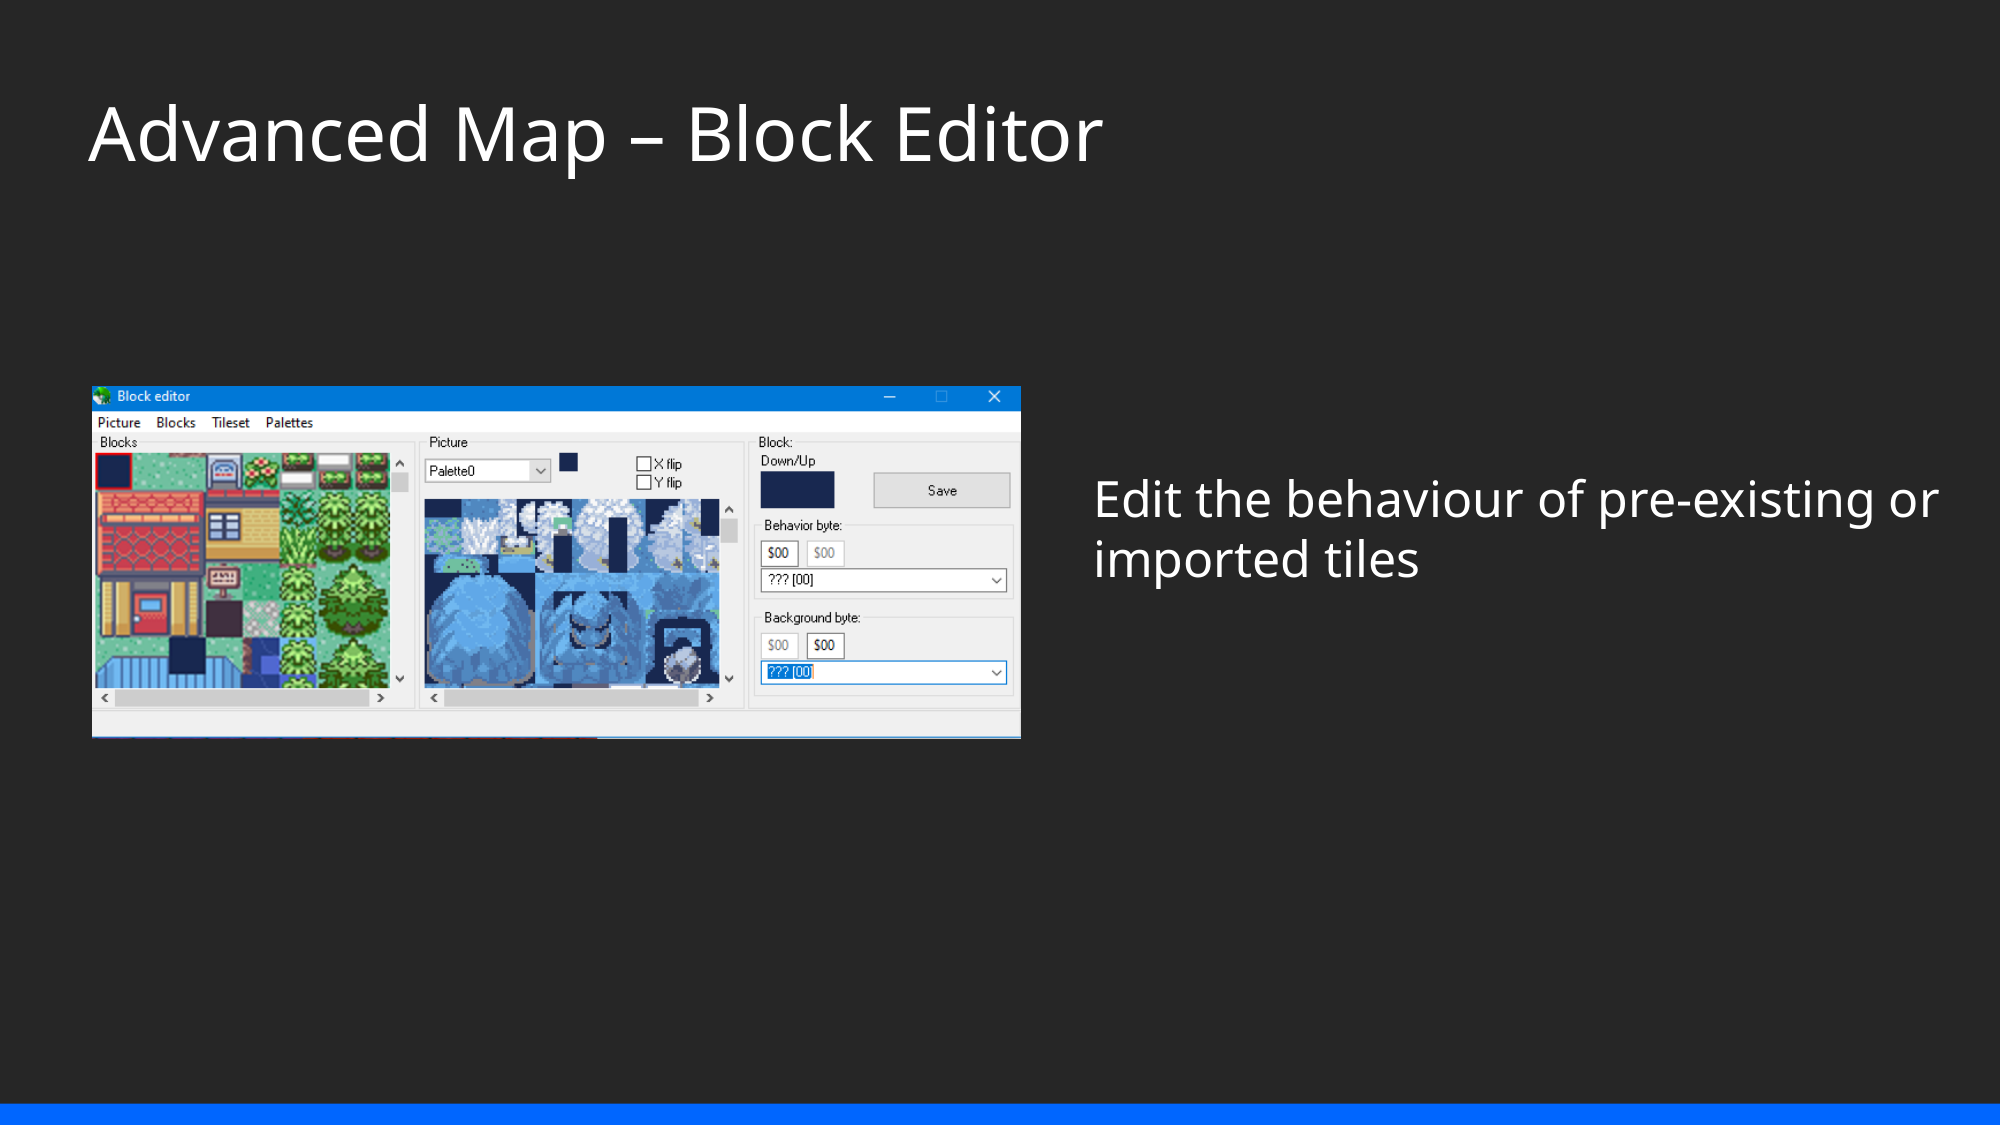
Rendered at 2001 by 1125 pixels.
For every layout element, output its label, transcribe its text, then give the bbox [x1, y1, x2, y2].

picture [92, 386, 1022, 739]
text_box Edit the behaviour of pre-existing or imported tiles [1078, 459, 2000, 595]
title Advanced Map – Block Editor [68, 66, 1932, 192]
